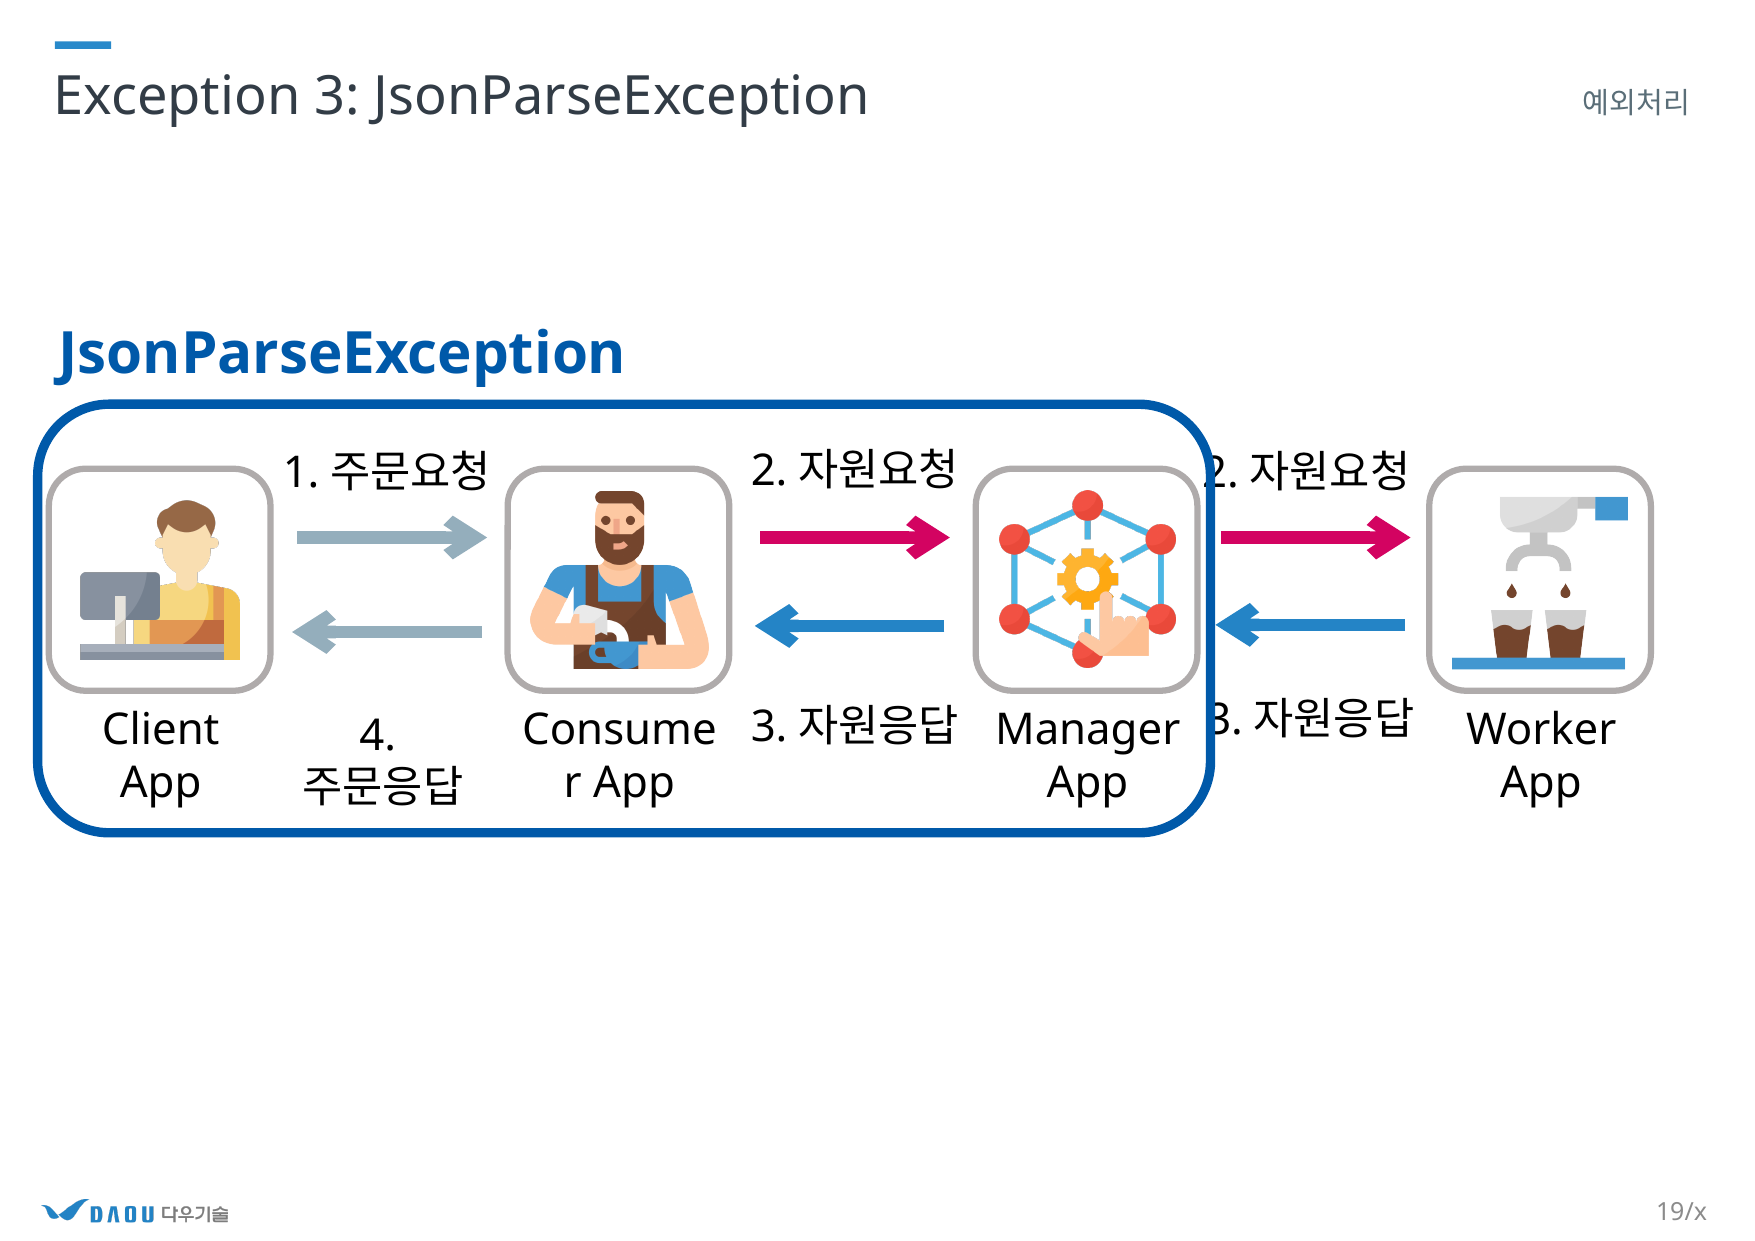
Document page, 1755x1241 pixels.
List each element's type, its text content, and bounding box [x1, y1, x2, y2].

text_box [74, 826, 1174, 835]
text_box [41, 433, 1661, 815]
text_box [50, 402, 1198, 431]
text_box JsonParseException [43, 307, 641, 393]
title Exception 3: JsonParseException [38, 51, 1228, 134]
picture [41, 1199, 228, 1223]
list 예외처리 [1337, 77, 1706, 133]
